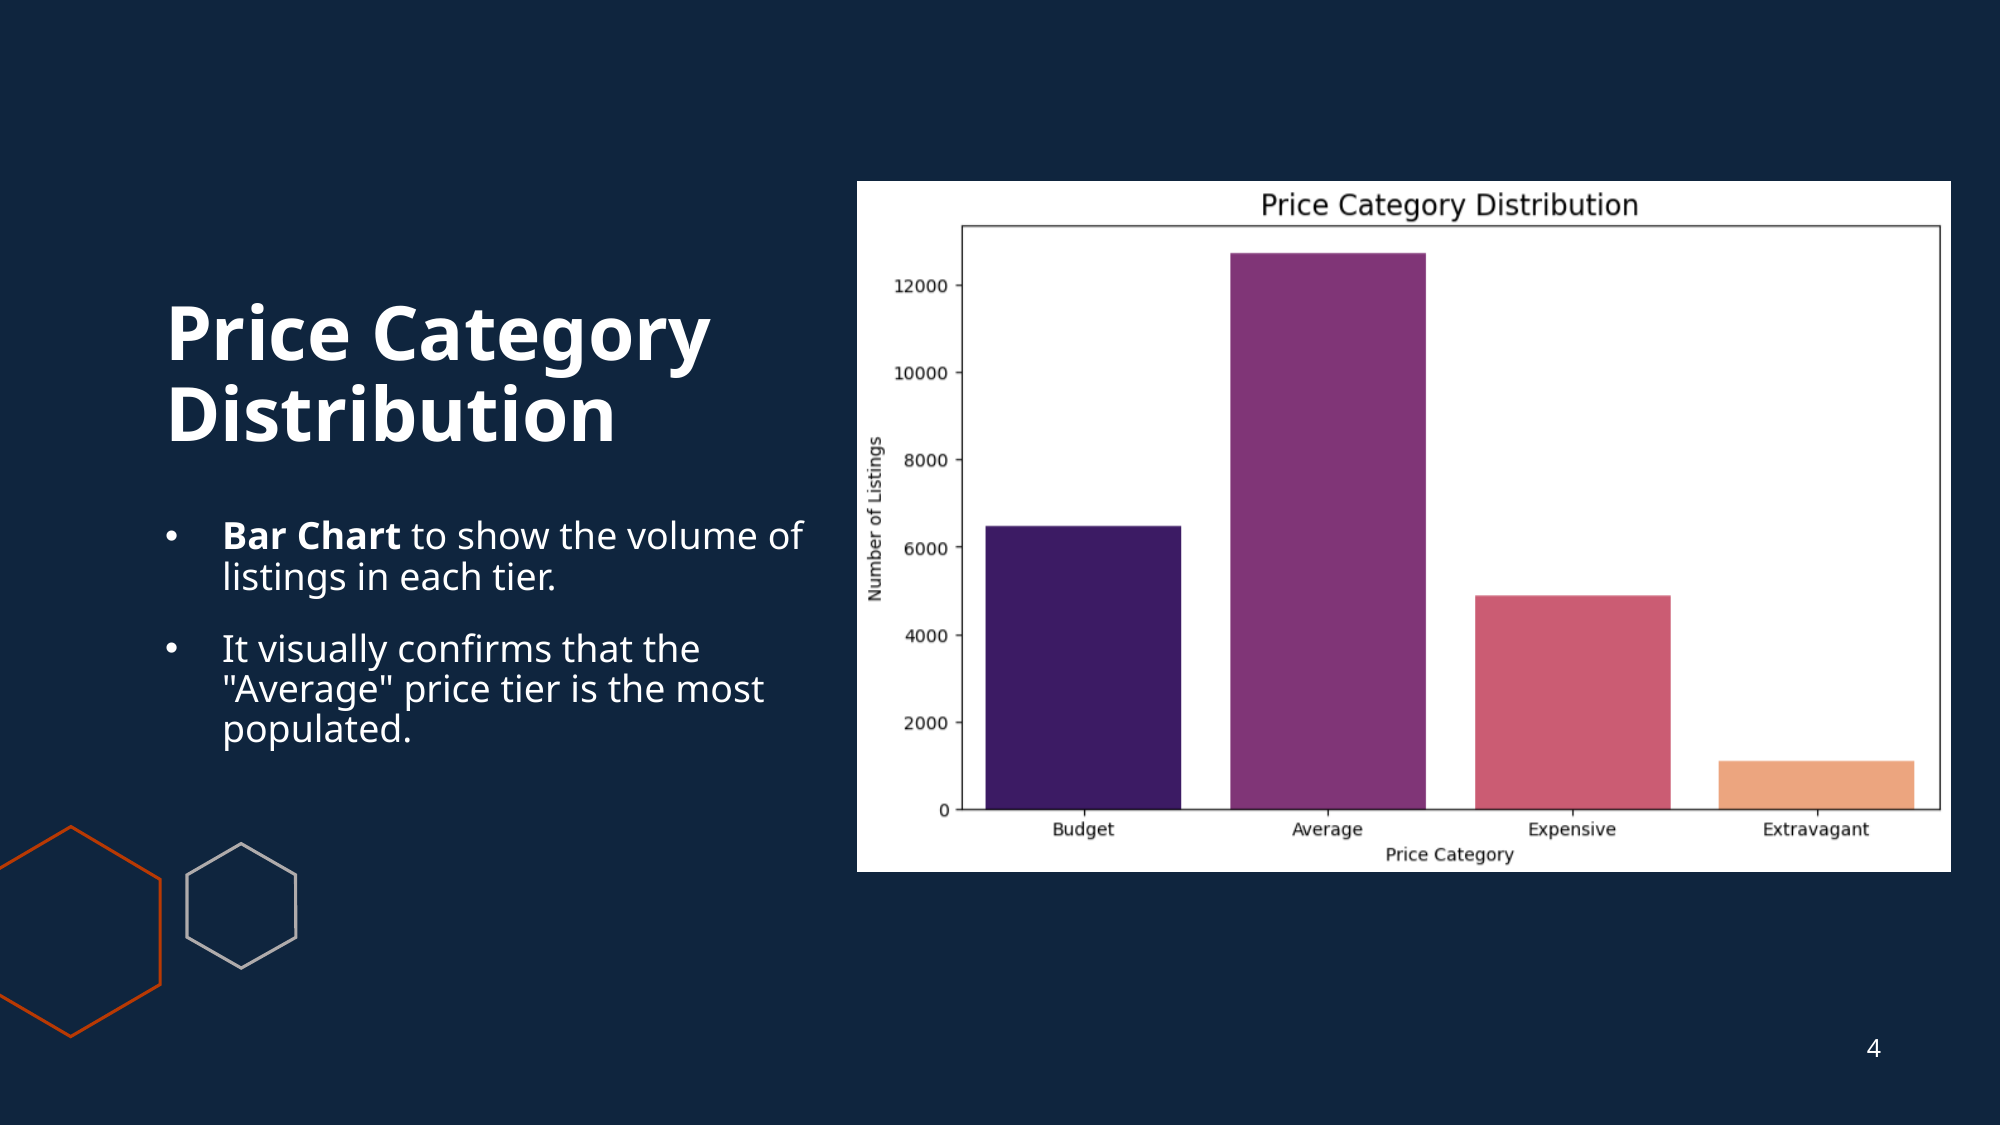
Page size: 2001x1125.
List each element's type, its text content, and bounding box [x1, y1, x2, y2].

title Price Category Distribution [150, 120, 870, 465]
picture [857, 181, 1951, 872]
list Bar Chart to show the volume of listings in each tier. It visually confirms that the "Average" price tier is the most populated. [150, 510, 857, 825]
slide_number 4 [1836, 1020, 1912, 1080]
